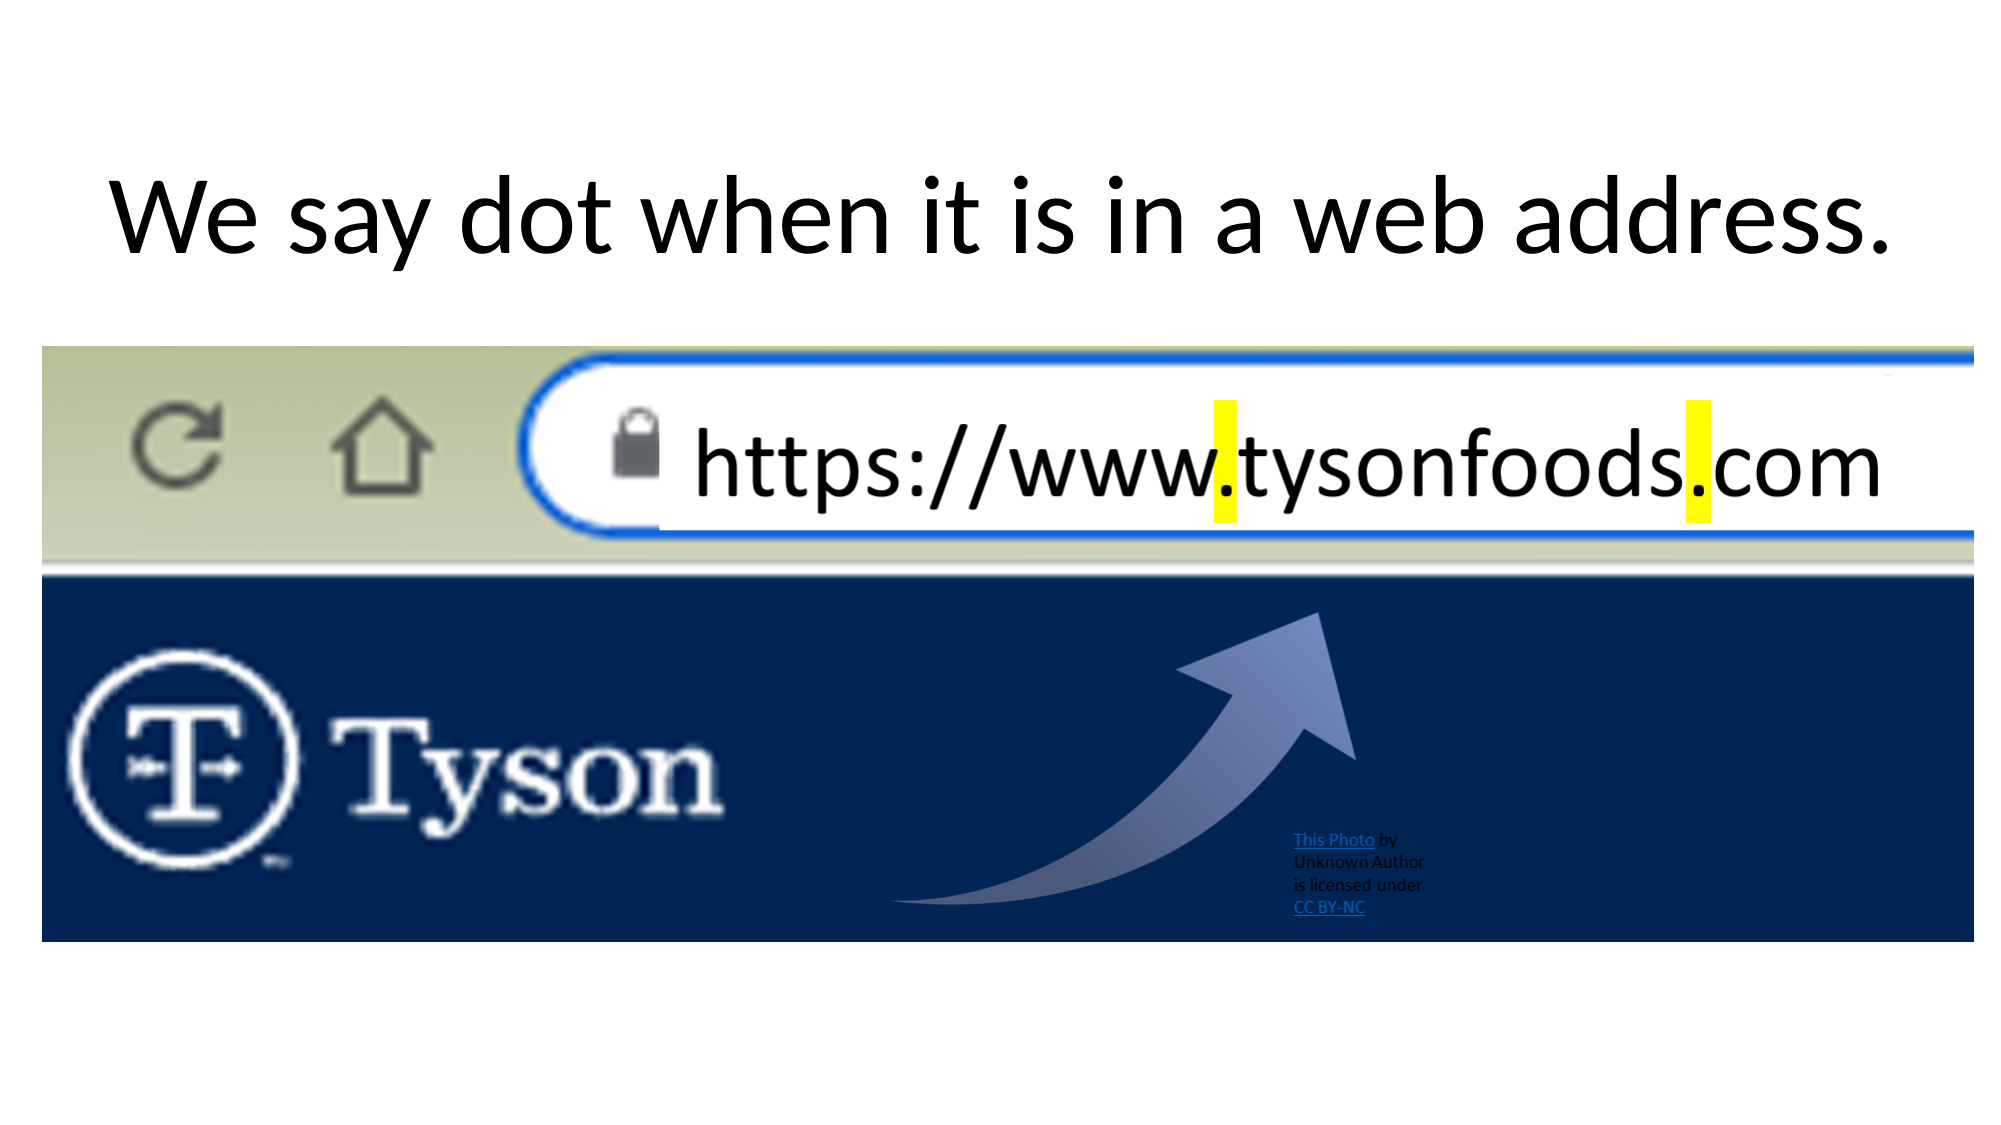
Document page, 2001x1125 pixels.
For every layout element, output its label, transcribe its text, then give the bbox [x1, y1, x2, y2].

picture [42, 346, 1974, 942]
title We say dot when it is in a web address. [93, 143, 1913, 292]
